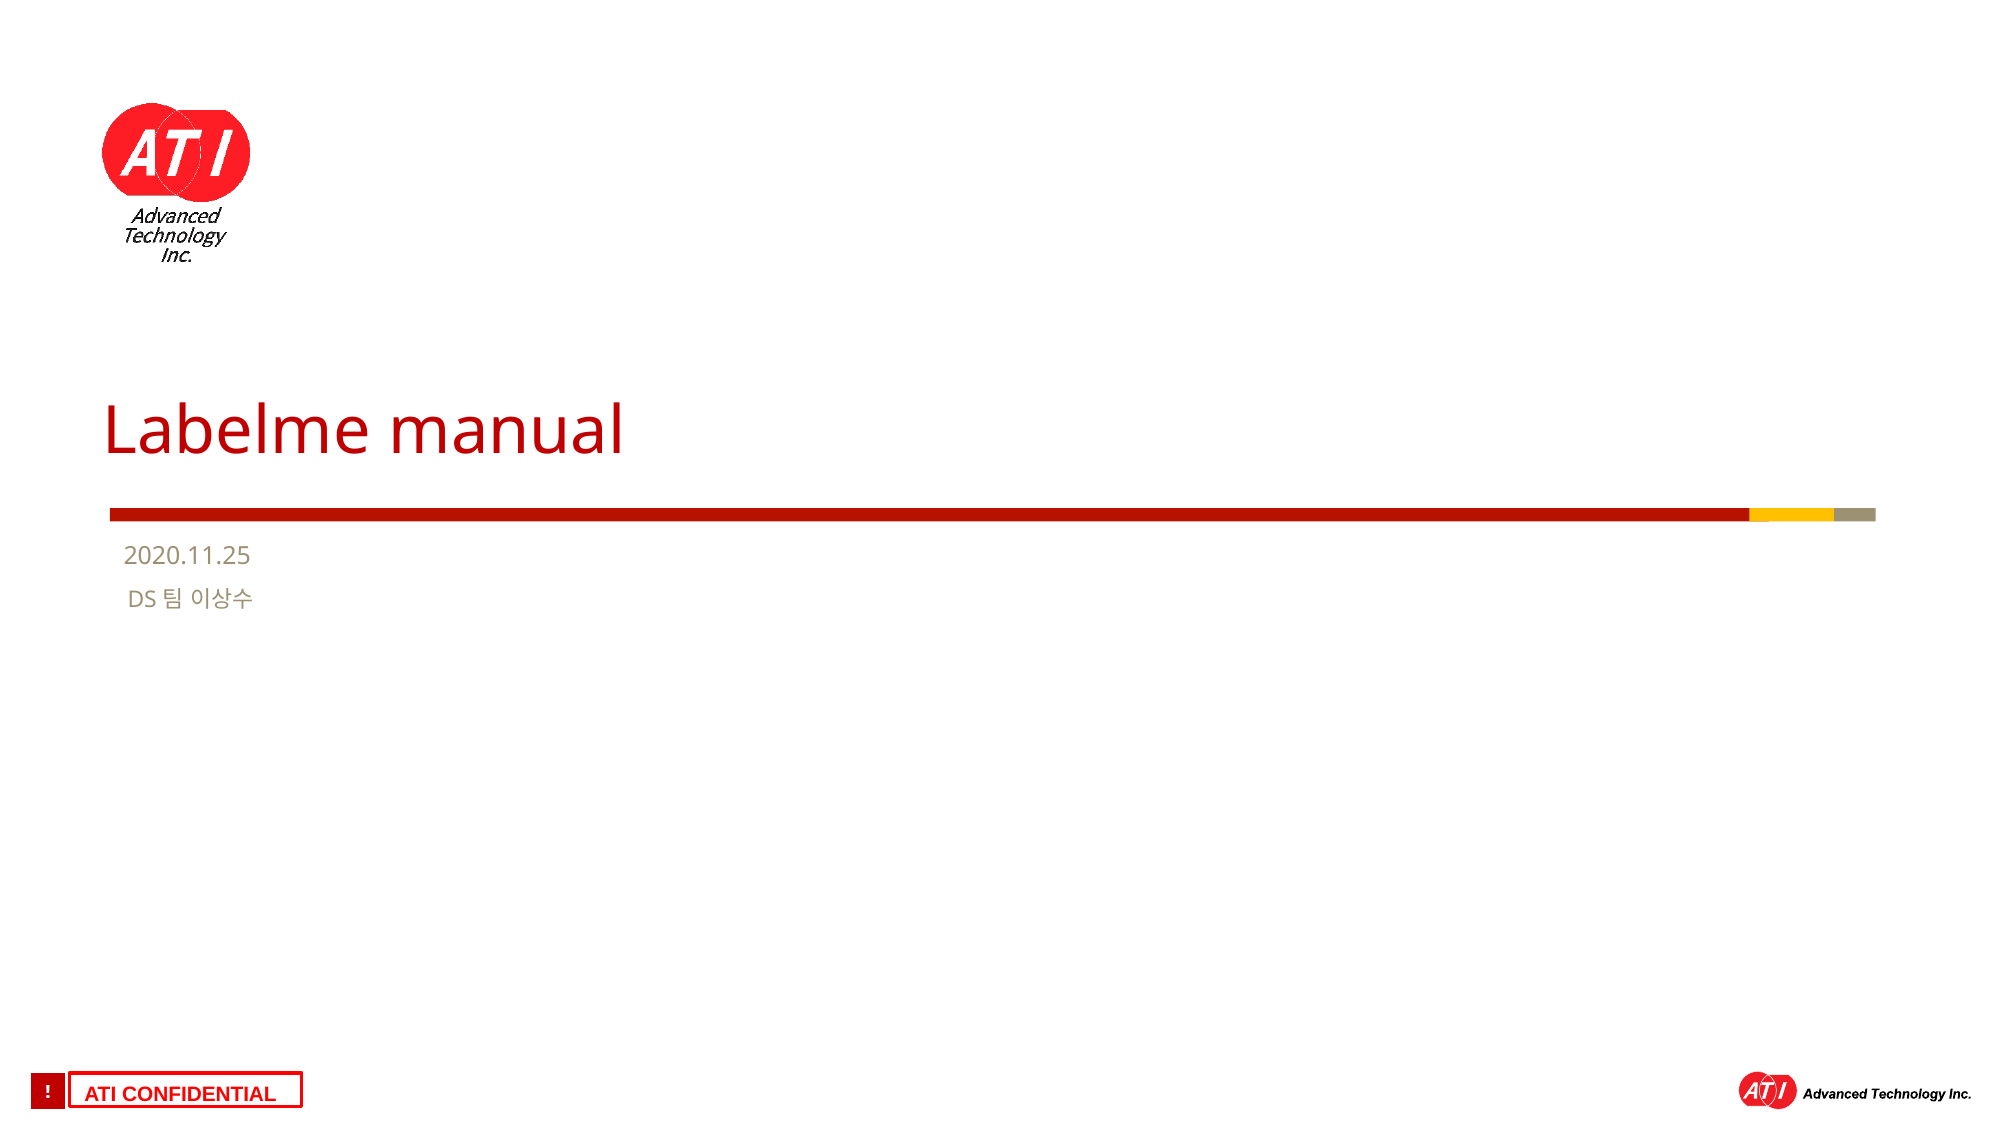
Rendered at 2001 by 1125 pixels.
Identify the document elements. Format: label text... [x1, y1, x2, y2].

text_box 2020.11.25 [108, 532, 266, 577]
picture [29, 1073, 67, 1110]
text_box Labelme manual [87, 379, 641, 474]
text_box DS팀 이상수 [112, 577, 269, 620]
picture [102, 103, 250, 262]
